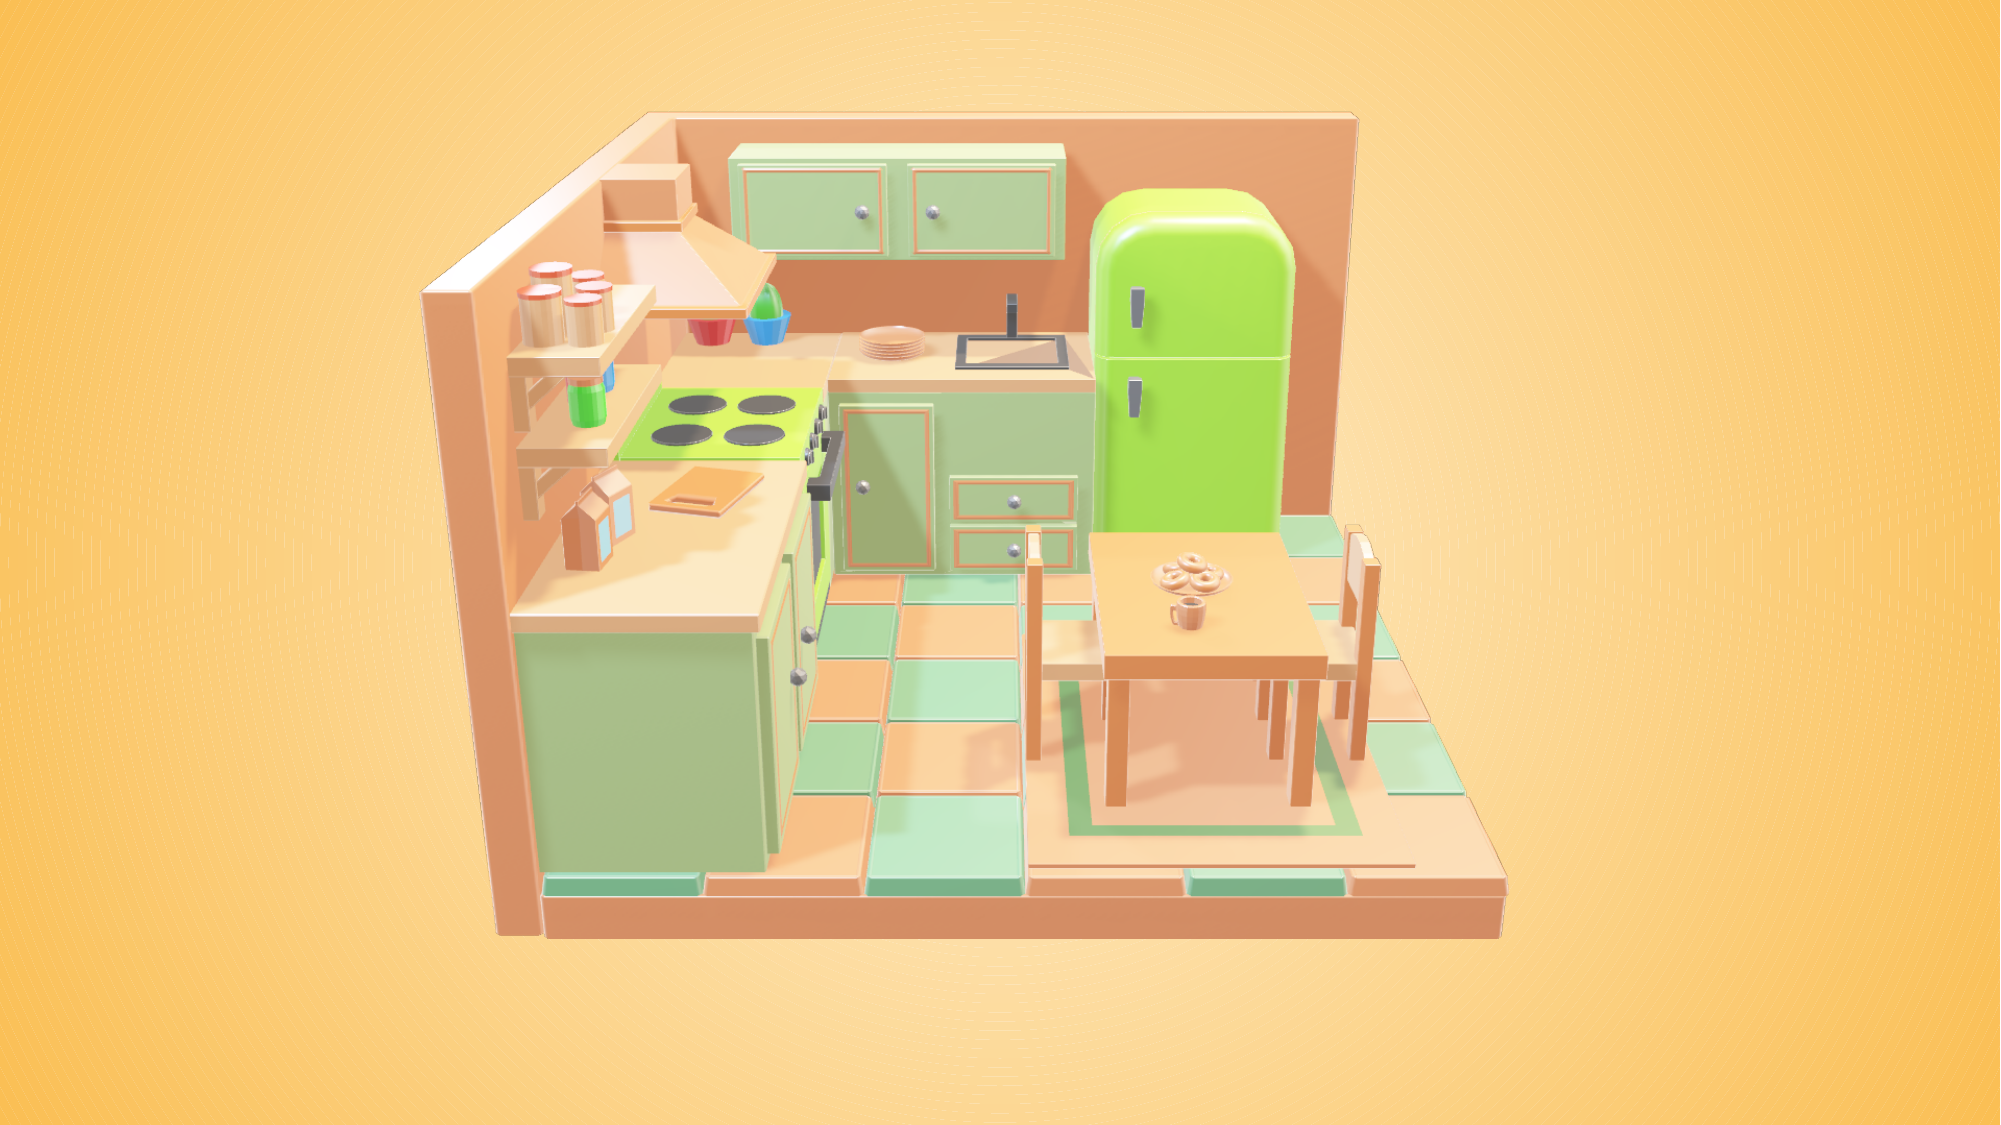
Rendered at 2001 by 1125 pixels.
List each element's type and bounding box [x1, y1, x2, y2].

picture [417, 0, 1583, 939]
